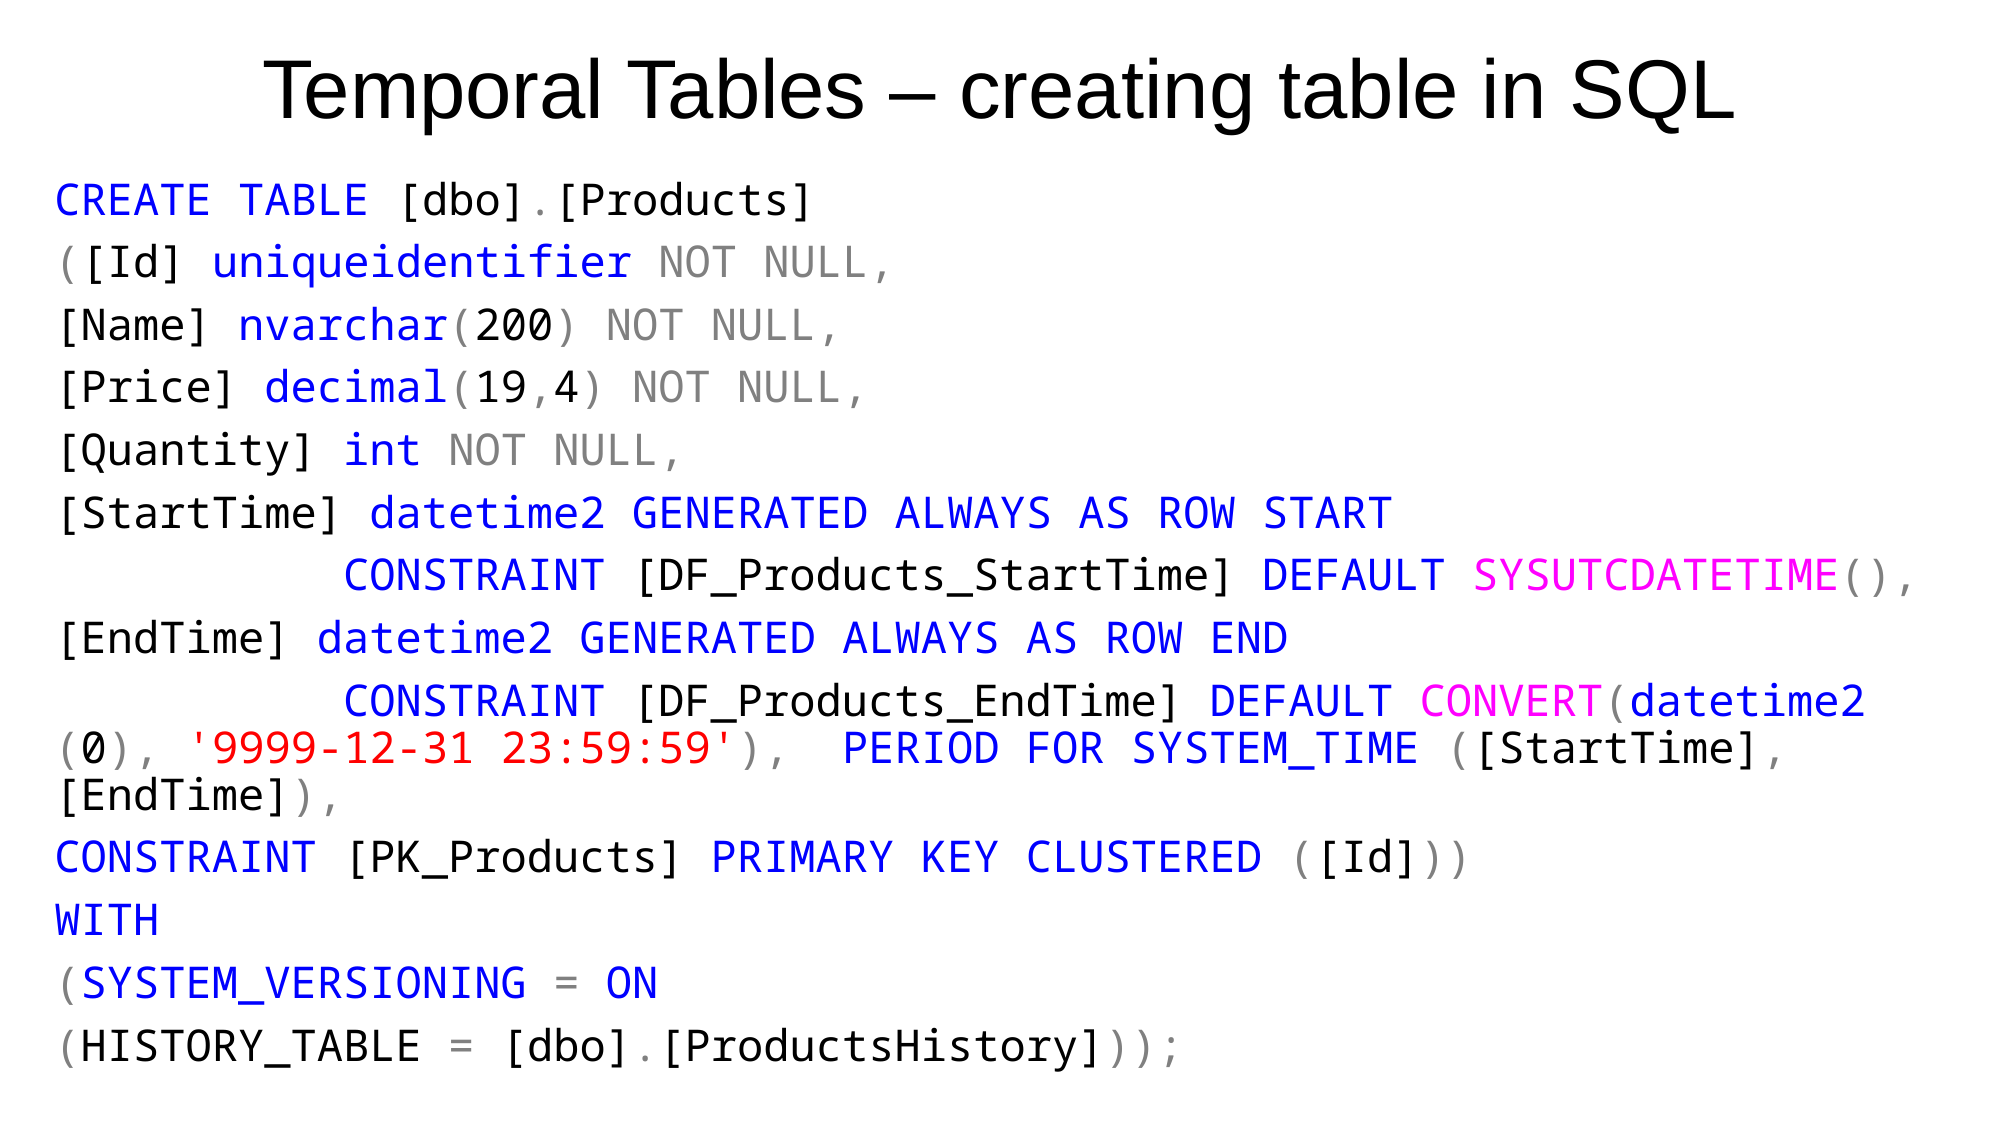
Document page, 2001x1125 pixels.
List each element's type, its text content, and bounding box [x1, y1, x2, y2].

title Temporal Tables – creating table in SQL [137, 20, 1863, 163]
list CREATE TABLE [dbo].[Products] ([Id] uniqueidentifier NOT NULL, [Name] nvarchar(200) NOT NULL, [Price] decimal(19,4) NOT NULL, [Quantity] int NOT NULL, [StartTime] datetime2 GENERATED ALWAYS AS ROW START CONSTRAINT [DF_Products_StartTime] DEFAULT SYSUTCDATETIME(), [EndTime] datetime2 GENERATED ALWAYS AS ROW END CONSTRAINT [DF_Products_EndTime] DEFAULT CONVERT(datetime2 (0), '9999-12-31 23:59:59'), PERIOD FOR SYSTEM_TIME ([StartTime], [EndTime]), CONSTRAINT [PK_Products] PRIMARY KEY CLUSTERED ([Id])) WITH (SYSTEM_VERSIONING = ON (HISTORY_TABLE = [dbo].[ProductsHistory])); [39, 163, 1961, 1085]
